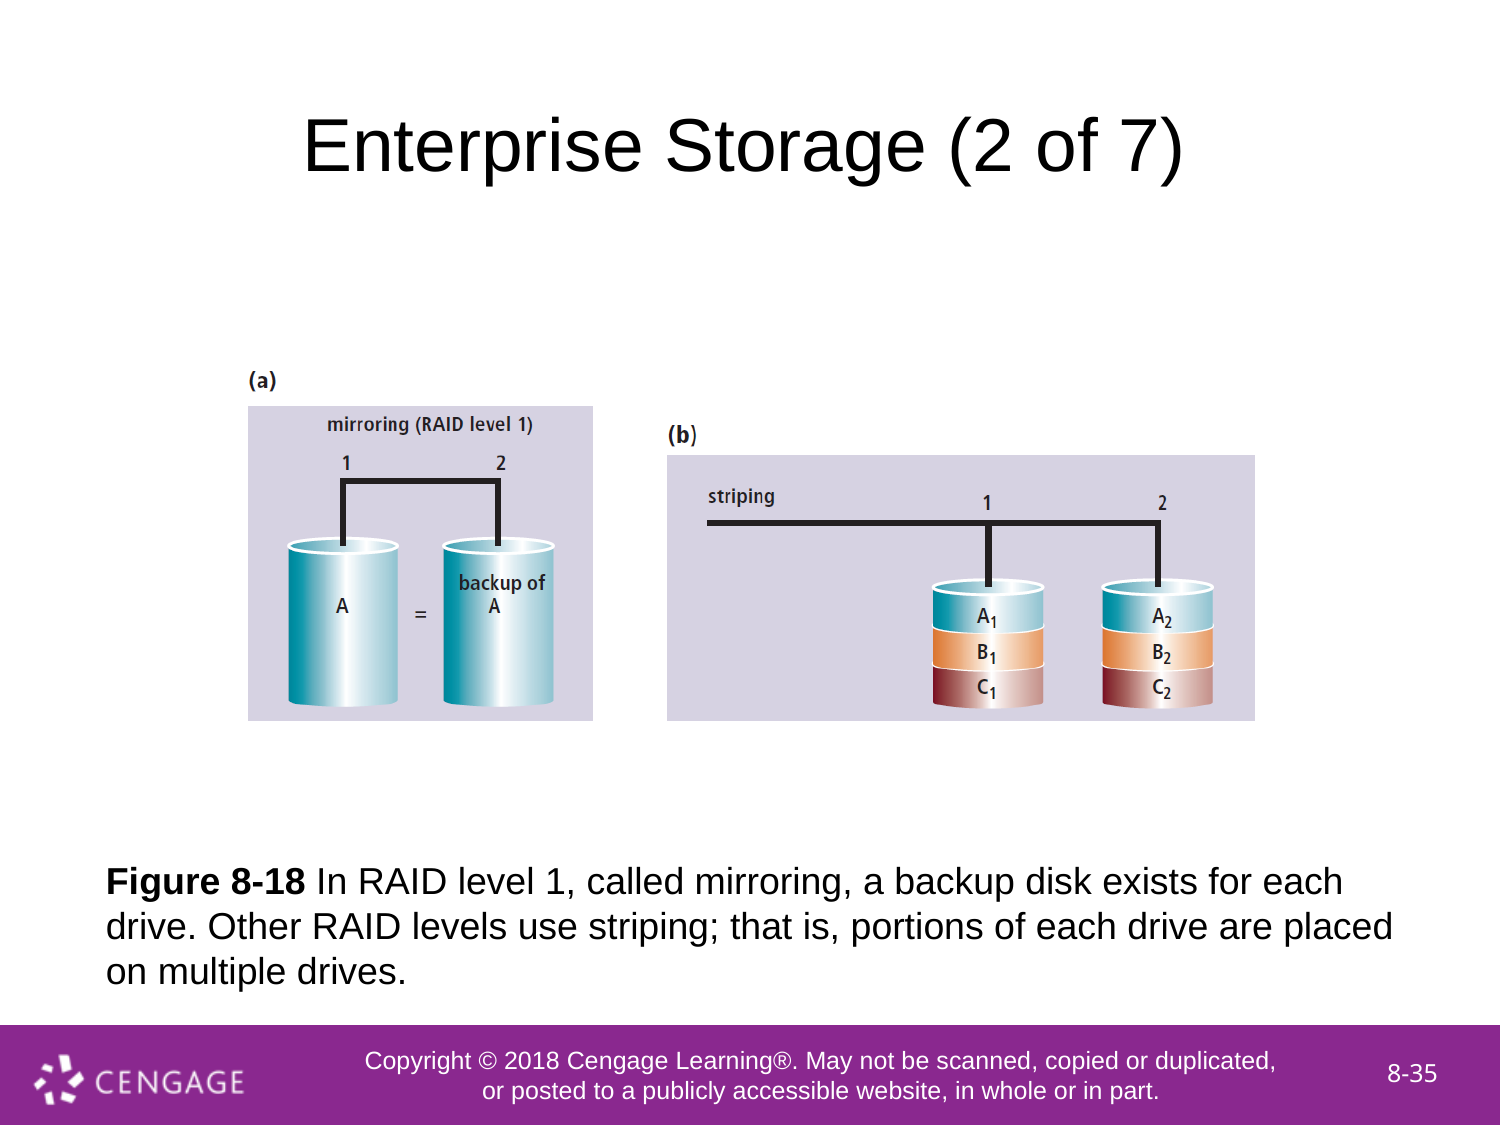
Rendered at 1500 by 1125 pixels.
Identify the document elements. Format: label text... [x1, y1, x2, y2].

picture [24, 1045, 249, 1113]
list Figure 8-18 In RAID level 1, called mirroring, a backup disk exists for each drive. Other RAID levels use striping; that is, portions of each drive are placed on multiple drives. [90, 849, 1416, 1013]
picture [224, 349, 1264, 741]
title Enterprise Storage (2 of 7) [85, 58, 1403, 224]
